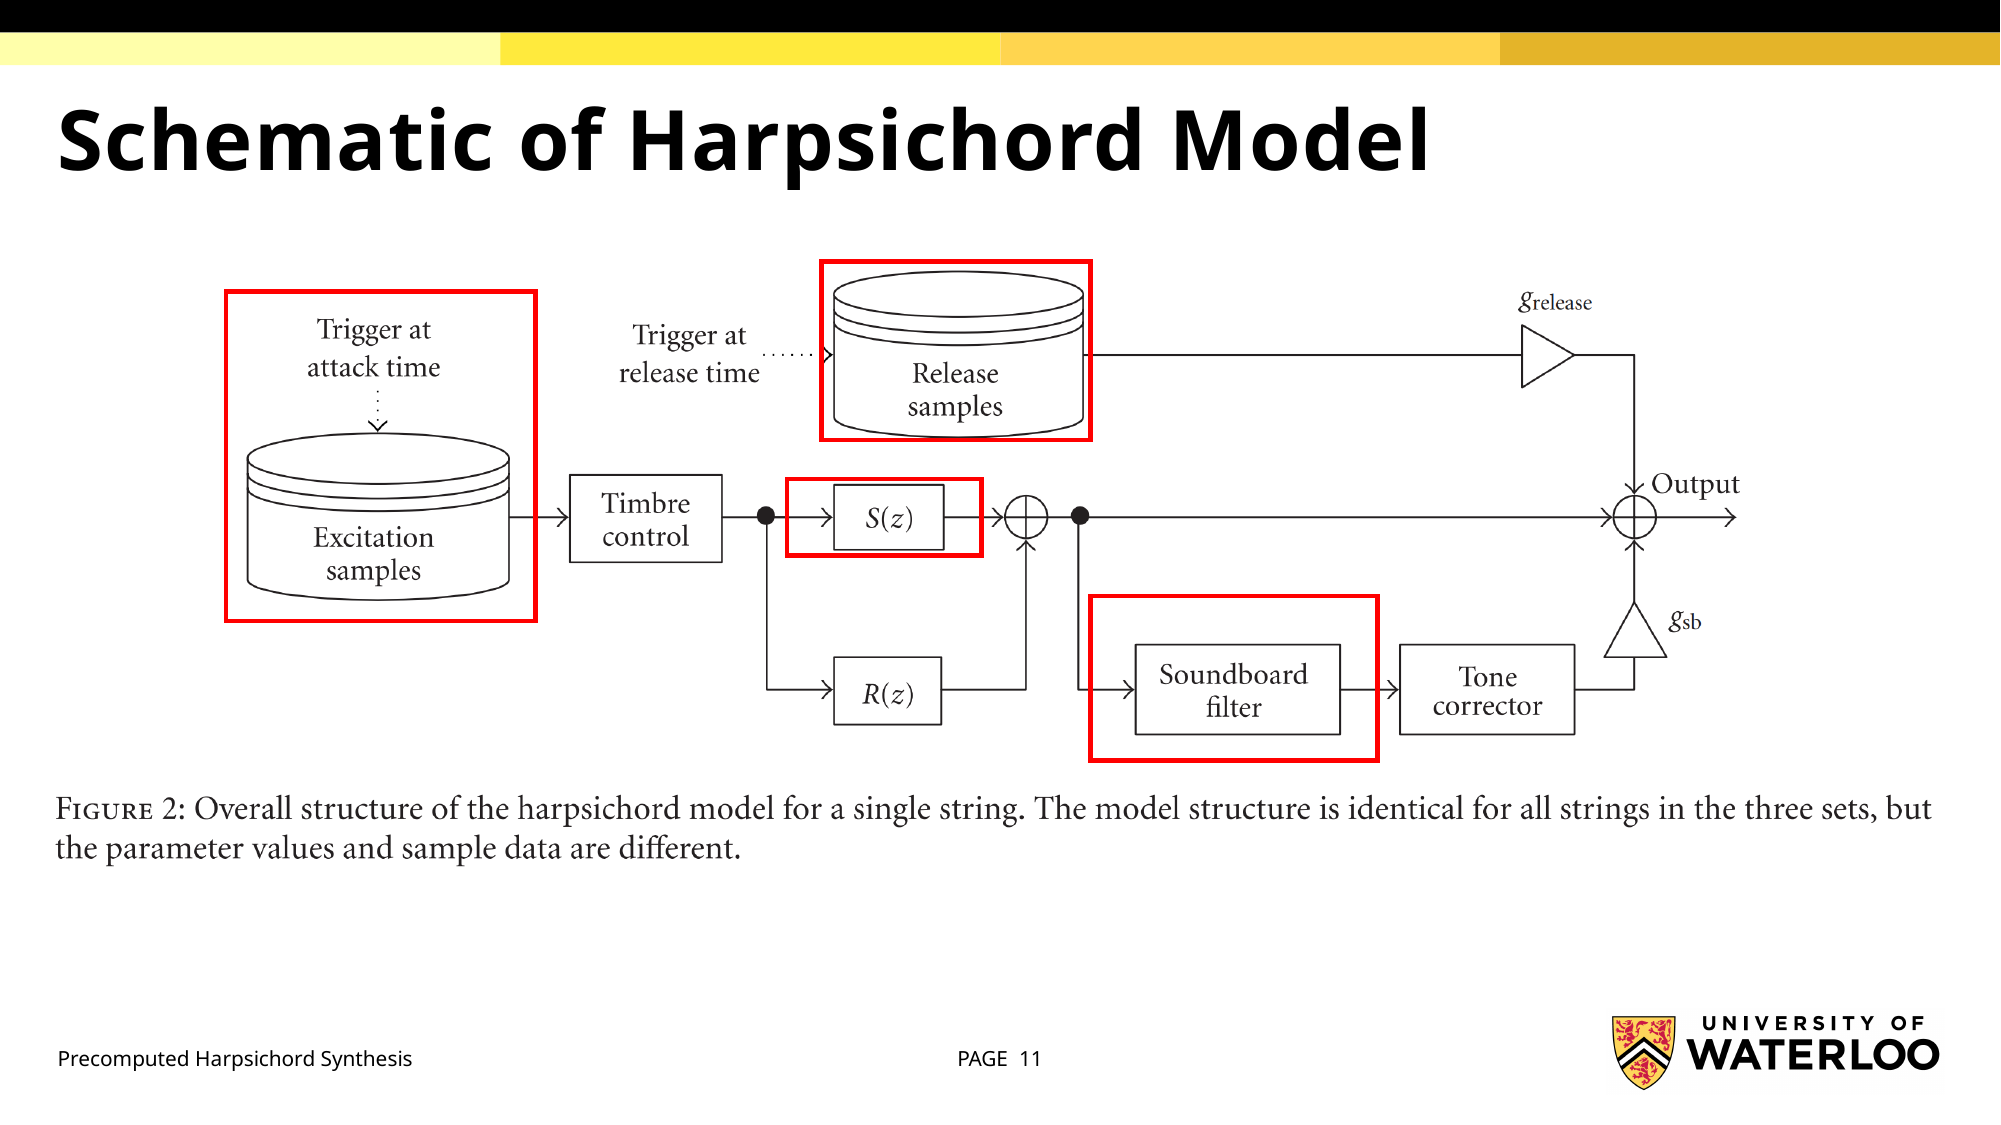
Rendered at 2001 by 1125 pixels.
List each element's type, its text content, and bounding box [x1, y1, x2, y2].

title Schematic of Harpsichord Model [42, 71, 1941, 219]
slide_number PAGE 11 [916, 1039, 1084, 1081]
picture [1606, 1008, 1945, 1095]
picture [0, 238, 2000, 887]
footer Precomputed Harpsichord Synthesis [42, 1039, 900, 1081]
